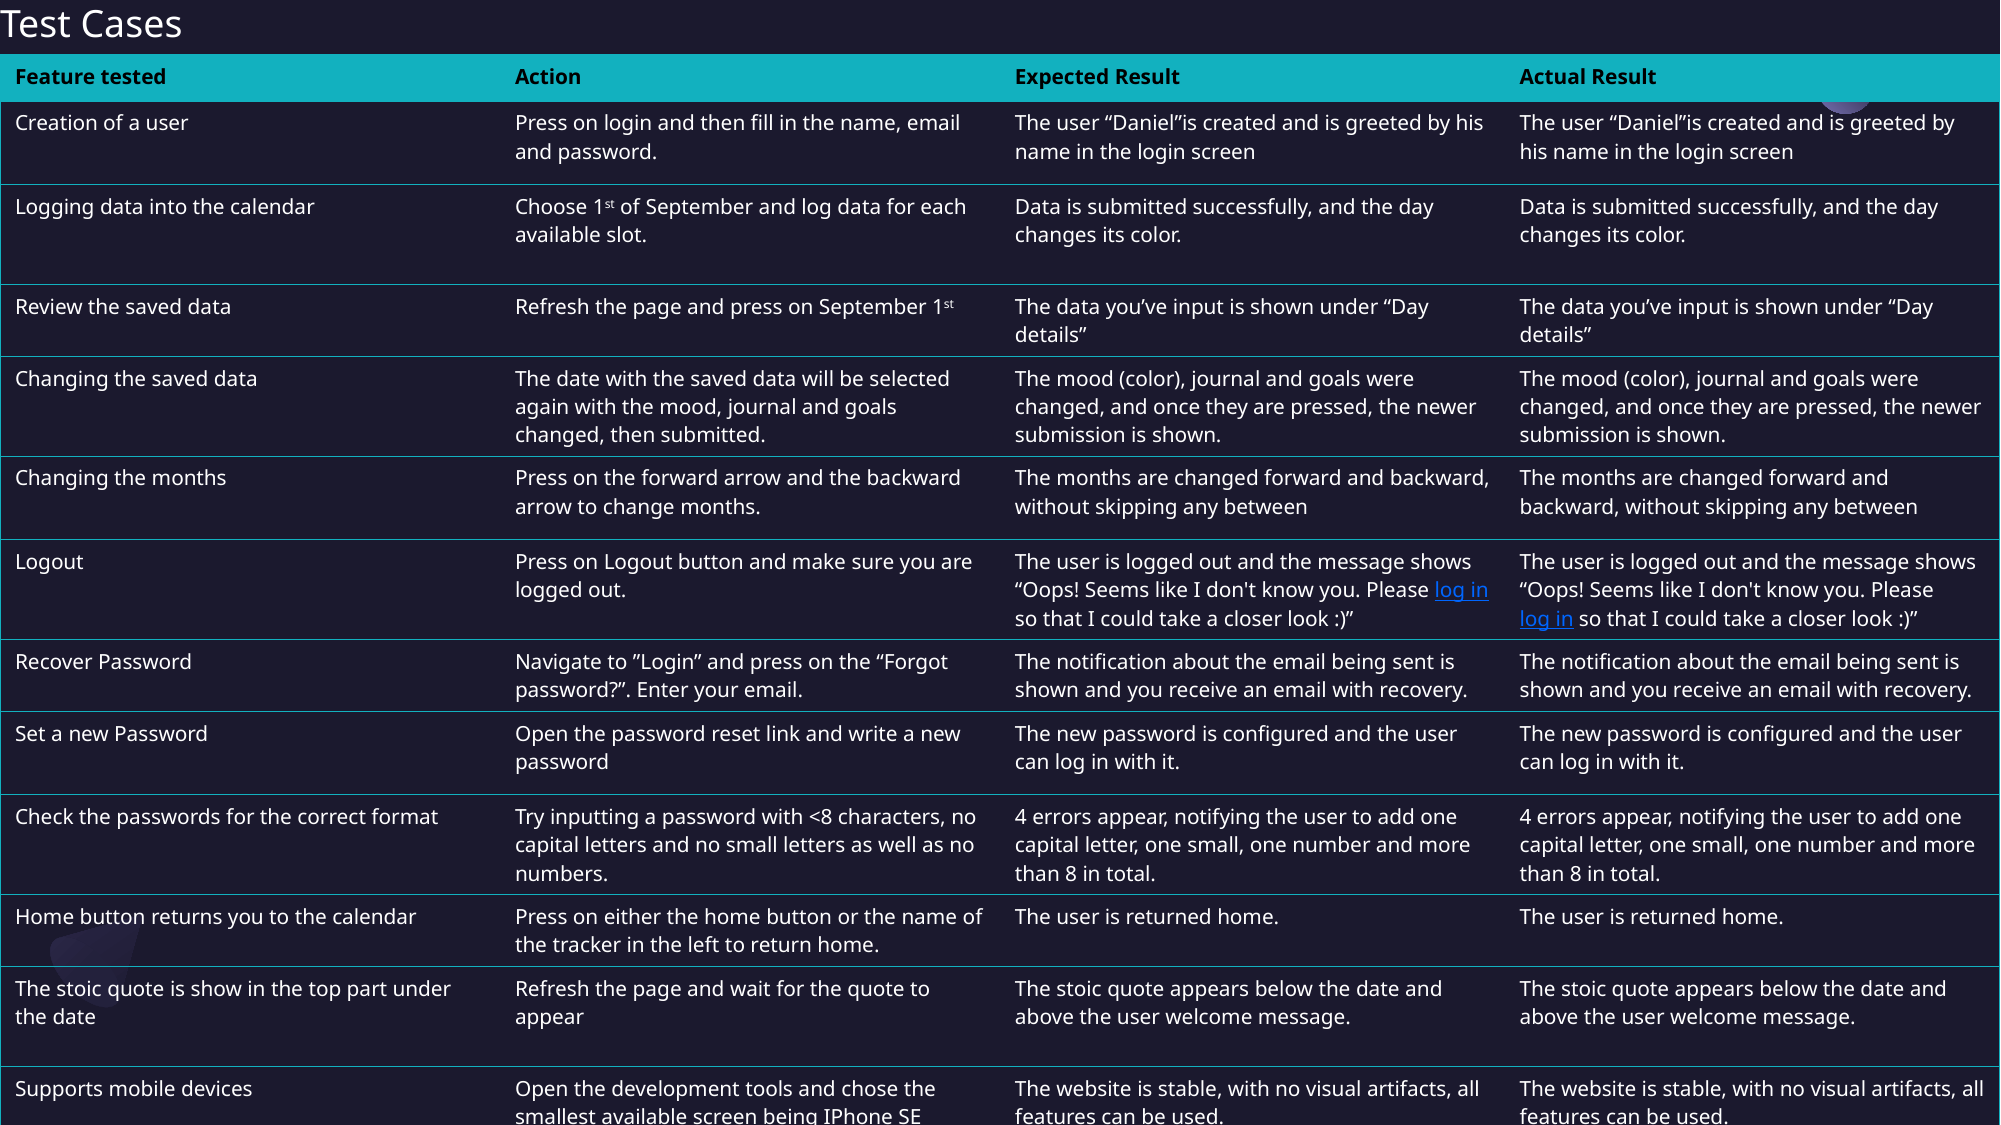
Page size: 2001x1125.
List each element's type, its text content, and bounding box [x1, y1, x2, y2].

table_cell The website is stable, with no visual artifacts, all features can be used. [1000, 1067, 1505, 1125]
table_cell Check the passwords for the correct format [1, 795, 500, 894]
table_cell The date with the saved data will be selected again with the mood, journal and goals changed, then submitted. [500, 357, 1000, 456]
table_cell Review the saved data [1, 285, 500, 356]
table_cell The notification about the email being sent is shown and you receive an email with recovery. [1505, 640, 1999, 711]
table_cell The user “Daniel”is created and is greeted by his name in the login screen [1000, 102, 1505, 184]
table_cell Supports mobile devices [1, 1067, 500, 1125]
table_cell Changing the saved data [1, 357, 500, 456]
table_cell The user is returned home. [1505, 895, 1999, 966]
table_cell The user is returned home. [1000, 895, 1505, 966]
table_cell Open the password reset link and write a new password [500, 712, 1000, 794]
table_cell The data you’ve input is shown under “Day details” [1505, 285, 1999, 356]
table_cell The user “Daniel”is created and is greeted by his name in the login screen [1505, 102, 1999, 184]
table_cell The new password is configured and the user can log in with it. [1000, 712, 1505, 794]
table_cell Creation of a user [1, 102, 500, 184]
table_cell Changing the months [1, 457, 500, 539]
table_cell Logout [1, 540, 500, 639]
table_cell Press on the forward arrow and the backward arrow to change months. [500, 457, 1000, 539]
table_cell The notification about the email being sent is shown and you receive an email with recovery. [1000, 640, 1505, 711]
table_cell The stoic quote appears below the date and above the user welcome message. [1505, 967, 1999, 1066]
table_cell Navigate to ”Login” and press on the “Forgot password?”. Enter your email. [500, 640, 1000, 711]
table_cell The mood (color), journal and goals were changed, and once they are pressed, the newer submission is shown. [1000, 357, 1505, 456]
table_cell The months are changed forward and backward, without skipping any between [1505, 457, 1999, 539]
table_cell Press on login and then fill in the name, email and password. [500, 102, 1000, 184]
table_cell Logging data into the calendar [1, 185, 500, 284]
table_cell Press on Logout button and make sure you are logged out. [500, 540, 1000, 639]
table_cell Data is submitted successfully, and the day changes its color. [1000, 185, 1505, 284]
table_cell The data you’ve input is shown under “Day details” [1000, 285, 1505, 356]
table_cell Refresh the page and wait for the quote to appear [500, 967, 1000, 1066]
table_cell The stoic quote is show in the top part under the date [1, 967, 500, 1066]
table_cell Recover Password [1, 640, 500, 711]
table_cell The stoic quote appears below the date and above the user welcome message. [1000, 967, 1505, 1066]
table_cell The website is stable, with no visual artifacts, all features can be used. [1505, 1067, 1999, 1125]
table_cell Data is submitted successfully, and the day changes its color. [1505, 185, 1999, 284]
table_cell 4 errors appear, notifying the user to add one capital letter, one small, one number and more than 8 in total. [1000, 795, 1505, 894]
title Test Cases [0, 0, 1820, 54]
table_cell The months are changed forward and backward, without skipping any between [1000, 457, 1505, 539]
table_cell 4 errors appear, notifying the user to add one capital letter, one small, one number and more than 8 in total. [1505, 795, 1999, 894]
table_cell Set a new Password [1, 712, 500, 794]
table_cell Try inputting a password with <8 characters, no capital letters and no small letters as well as no numbers. [500, 795, 1000, 894]
table_cell The user is logged out and the message shows “Oops! Seems like I don't know you. Please log in so that I could take a closer look :)” [1505, 540, 1999, 639]
table_cell The mood (color), journal and goals were changed, and once they are pressed, the newer submission is shown. [1505, 357, 1999, 456]
table_cell The user is logged out and the message shows “Oops! Seems like I don't know you. Please log in so that I could take a closer look :)” [1000, 540, 1505, 639]
table_cell Refresh the page and press on September 1st [500, 285, 1000, 356]
table_header Action [500, 55, 1000, 101]
table_cell Choose 1st of September and log data for each available slot. [500, 185, 1000, 284]
table_cell The new password is configured and the user can log in with it. [1505, 712, 1999, 794]
table_header Feature tested [1, 55, 500, 101]
table_cell Open the development tools and chose the smallest available screen being IPhone SE [500, 1067, 1000, 1125]
table_cell Home button returns you to the calendar [1, 895, 500, 966]
table_cell Press on either the home button or the name of the tracker in the left to return home. [500, 895, 1000, 966]
table_header Expected Result [1000, 55, 1505, 101]
table_header Actual Result [1505, 55, 1999, 101]
